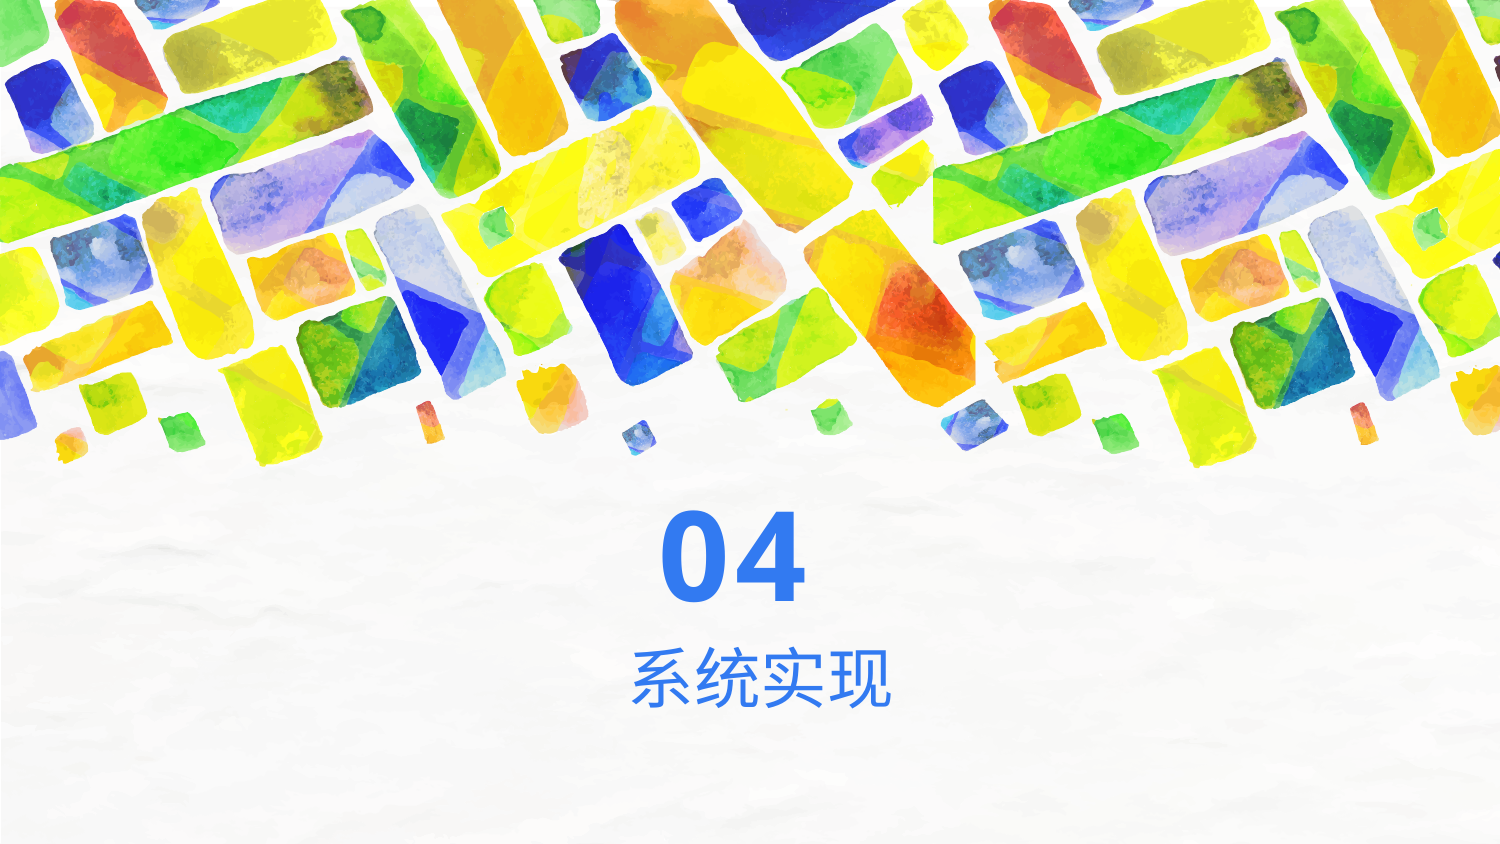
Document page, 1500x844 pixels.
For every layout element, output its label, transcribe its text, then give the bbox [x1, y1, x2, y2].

text_box 系统实现 [536, 629, 910, 725]
text_box 04 [643, 478, 1480, 634]
picture [0, 0, 1500, 470]
